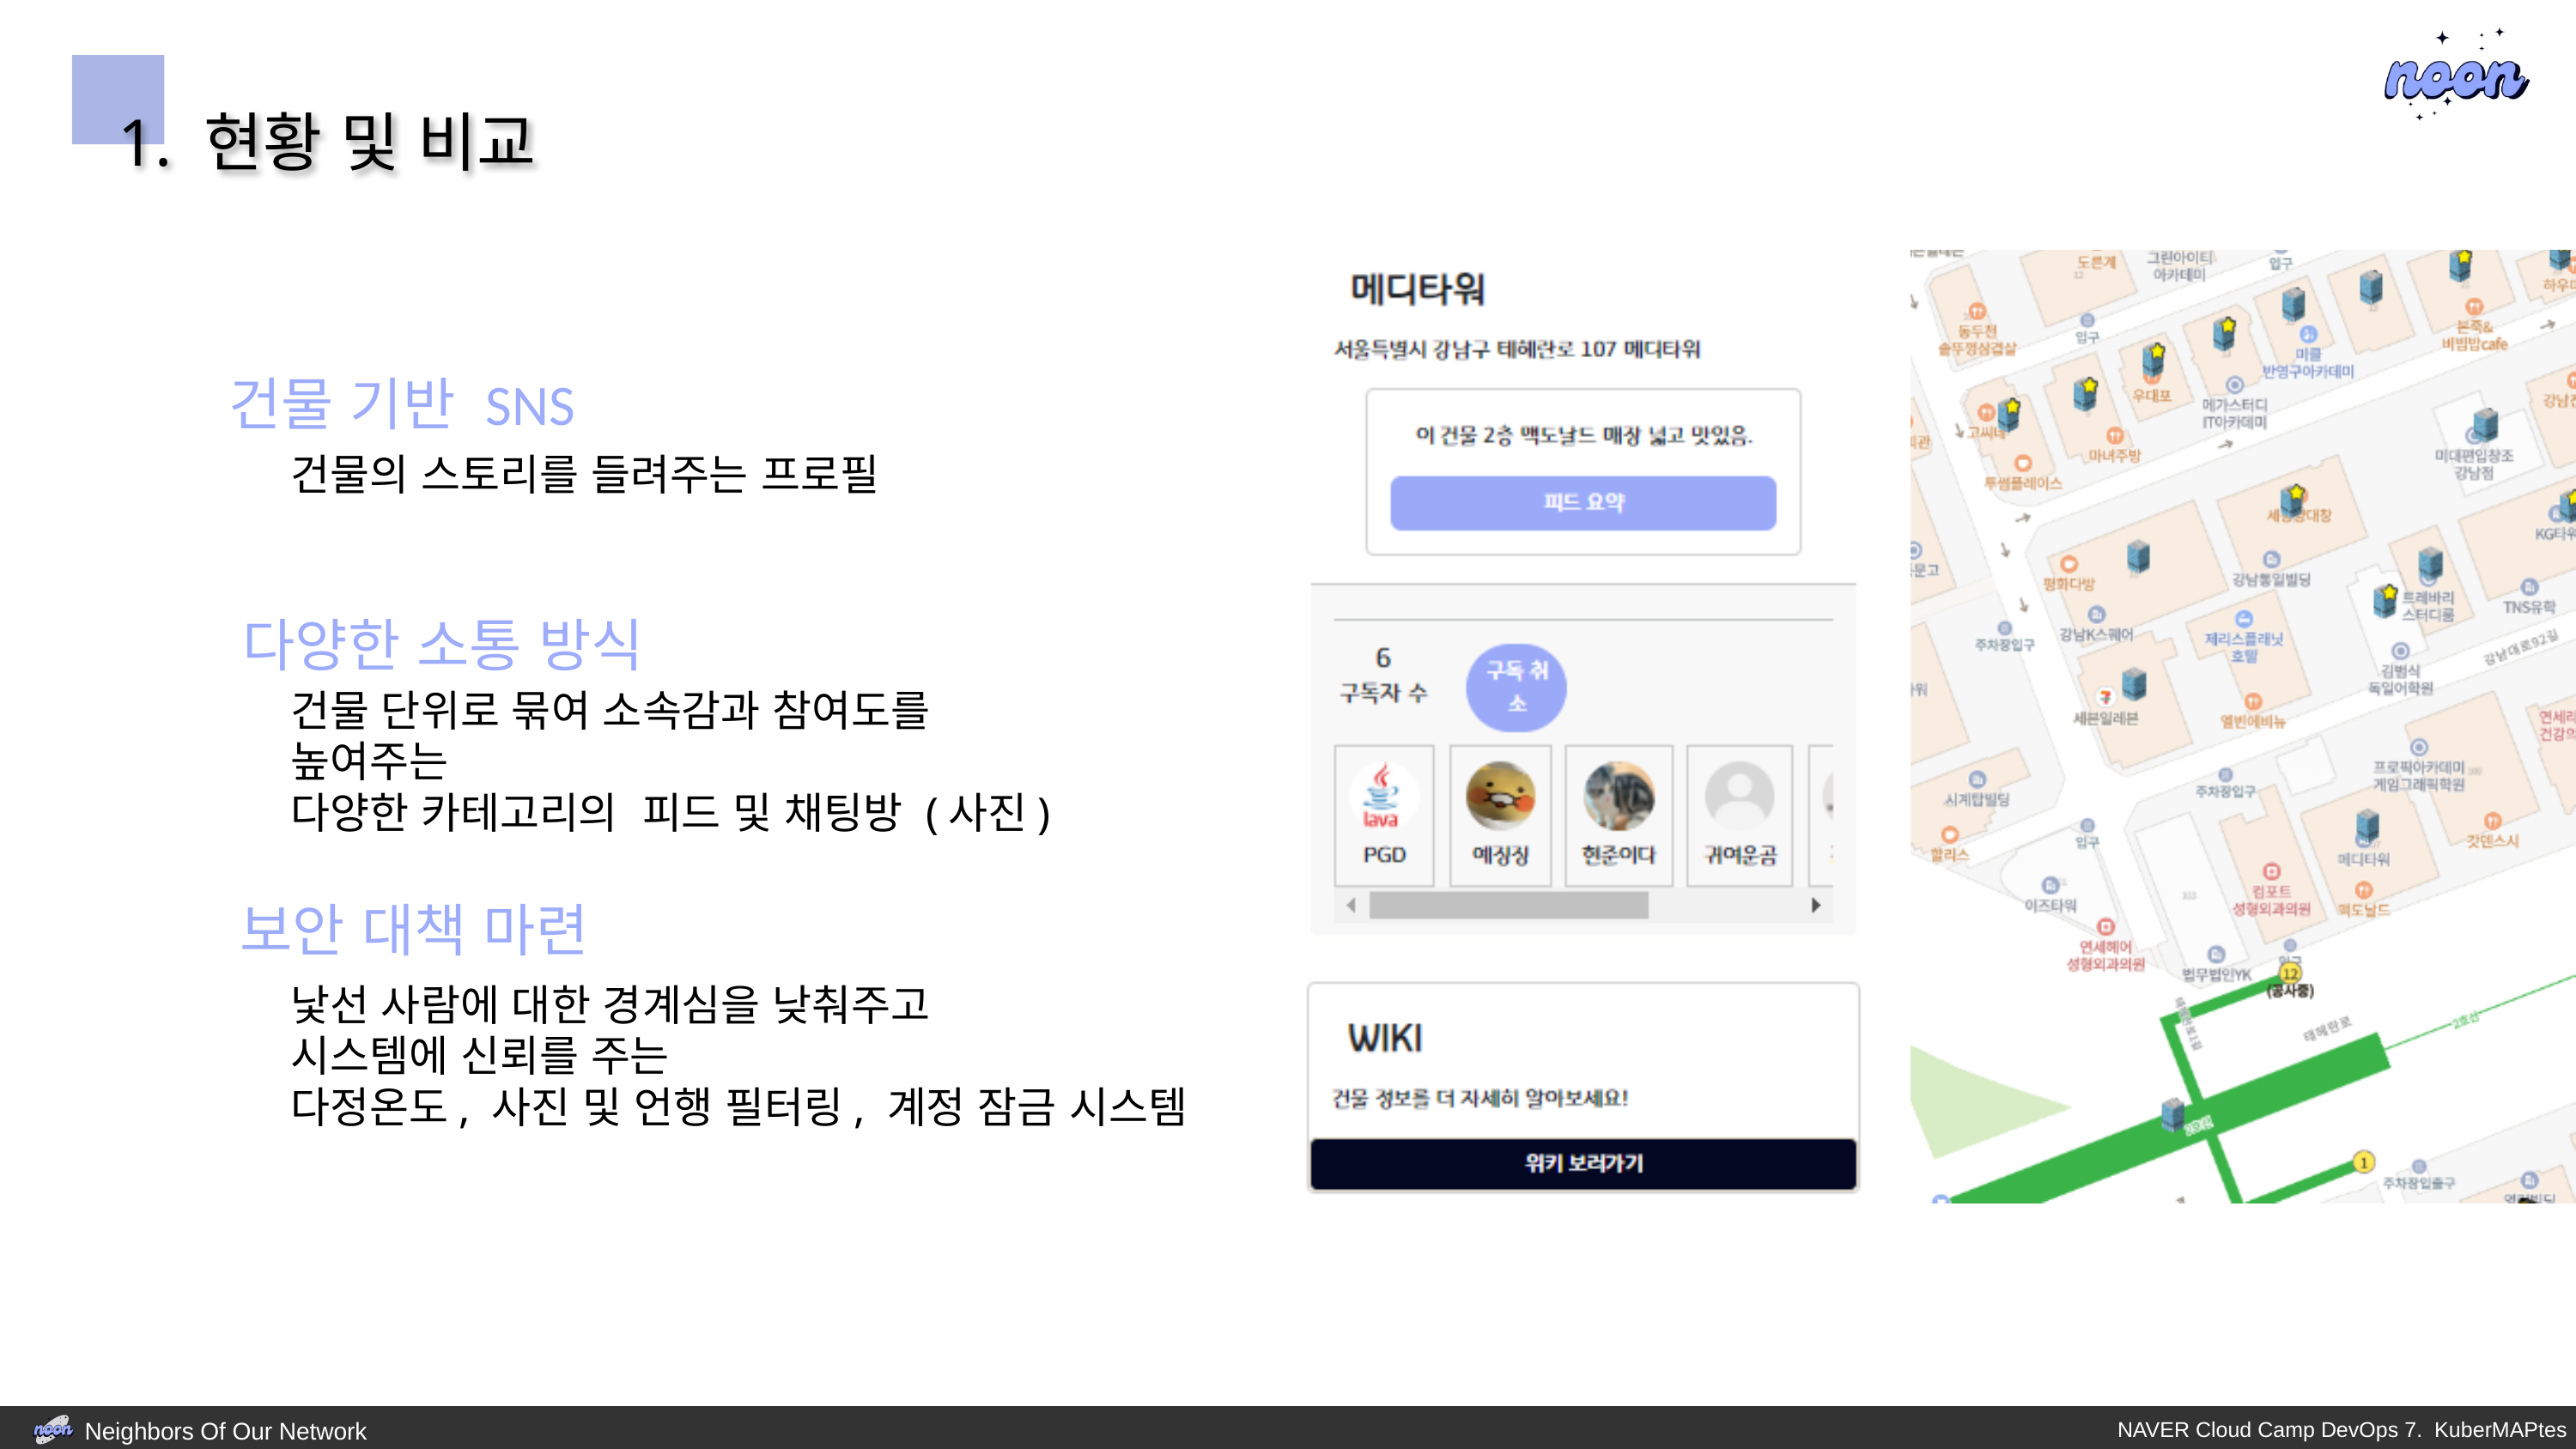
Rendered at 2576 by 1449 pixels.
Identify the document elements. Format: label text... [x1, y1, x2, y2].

picture [2372, 17, 2543, 126]
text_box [215, 602, 1108, 797]
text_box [215, 361, 1066, 509]
picture [1223, 244, 2576, 1207]
text_box 1. 현황 및 비교 [118, 102, 837, 192]
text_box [215, 888, 1203, 1143]
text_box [0, 1405, 2576, 1449]
text_box [70, 53, 166, 146]
